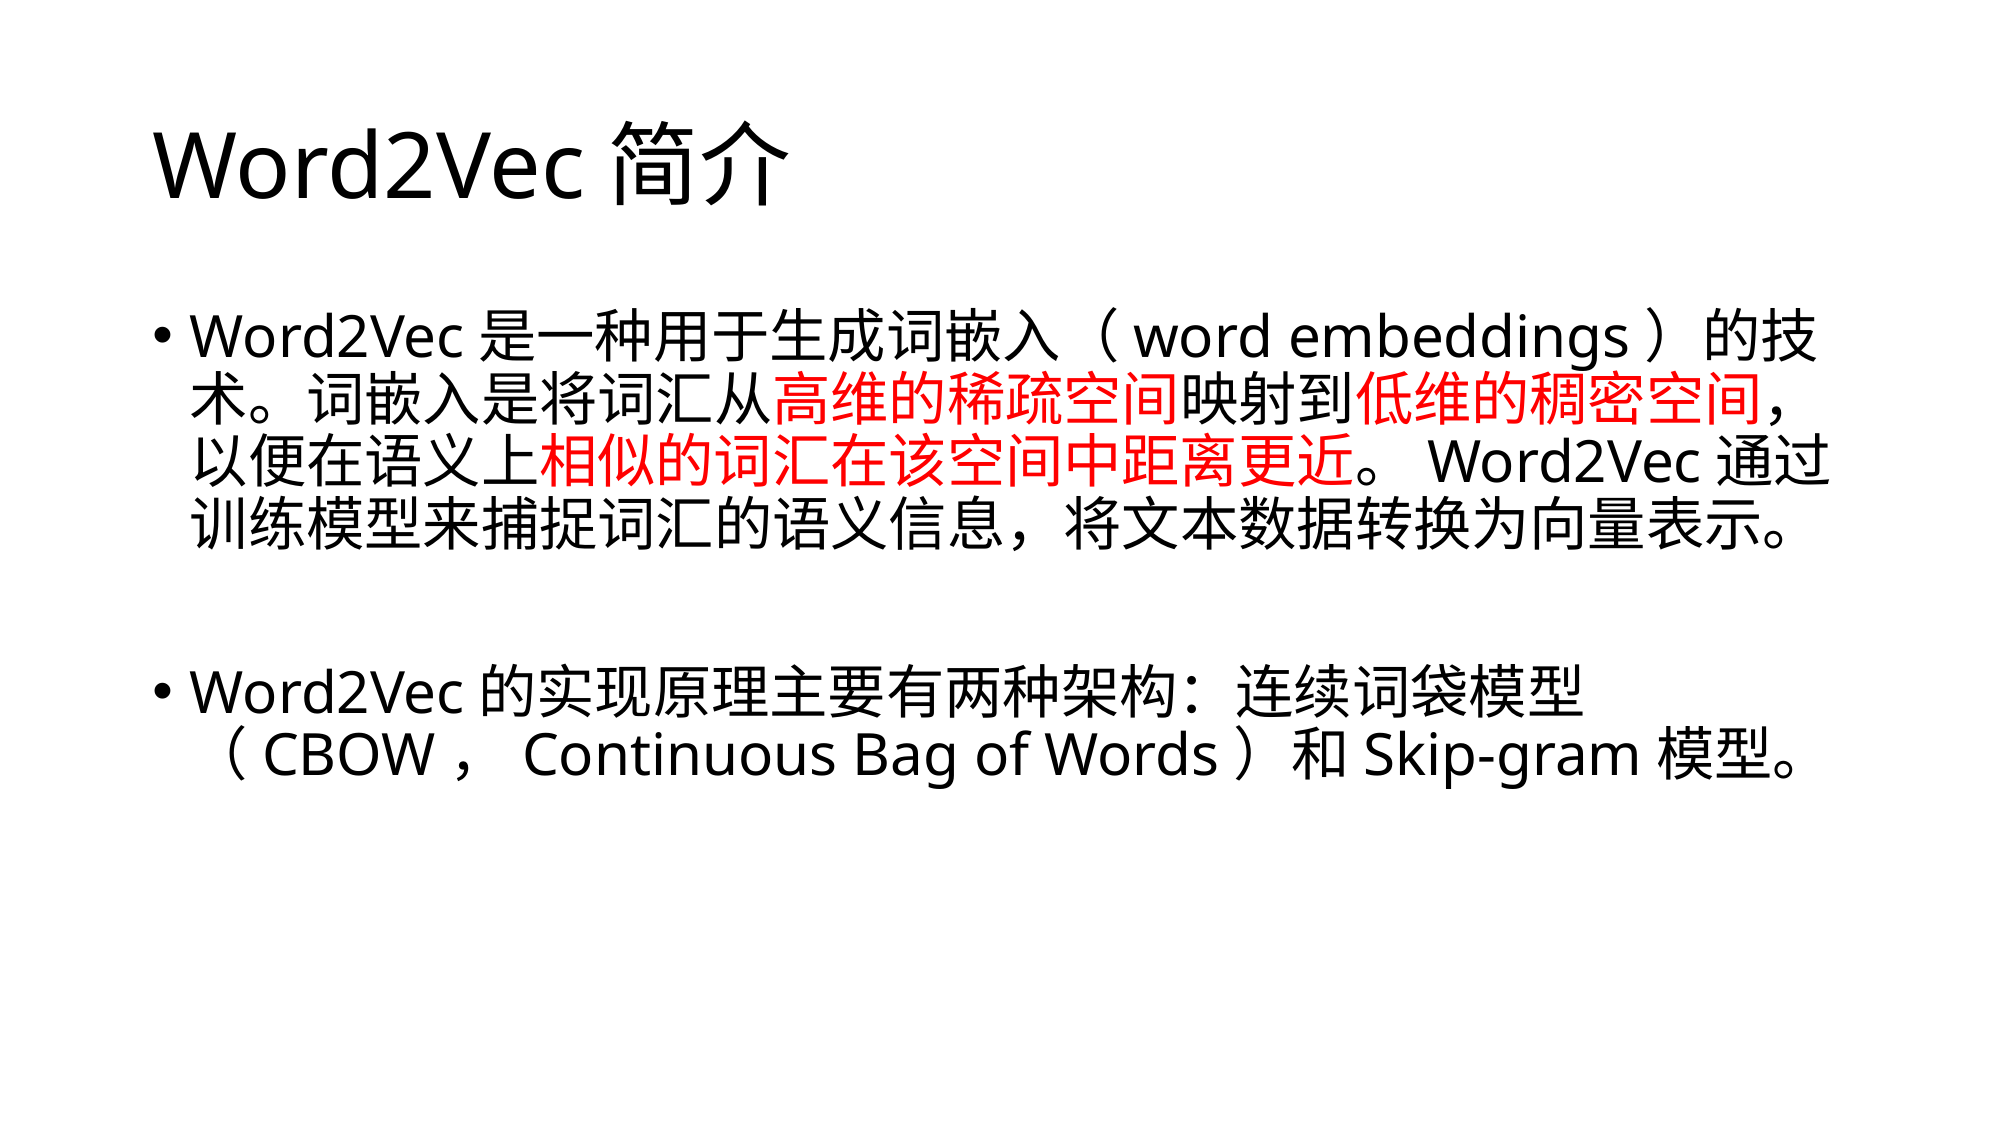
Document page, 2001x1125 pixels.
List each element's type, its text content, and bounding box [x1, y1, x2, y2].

list Word2Vec是一种用于生成词嵌入（word embeddings）的技术。词嵌入是将词汇从高维的稀疏空间映射到低维的稠密空间，以便在语义上相似的词汇在该空间中距离更近。Word2Vec通过训练模型来捕捉词汇的语义信息，将文本数据转换为向量表示。 Word2Vec的实现原理主要有两种架构：连续词袋模型（CBOW，Continuous Bag of Words）和Skip-gram模型。 [137, 299, 1863, 1014]
title Word2Vec简介 [137, 59, 1863, 278]
